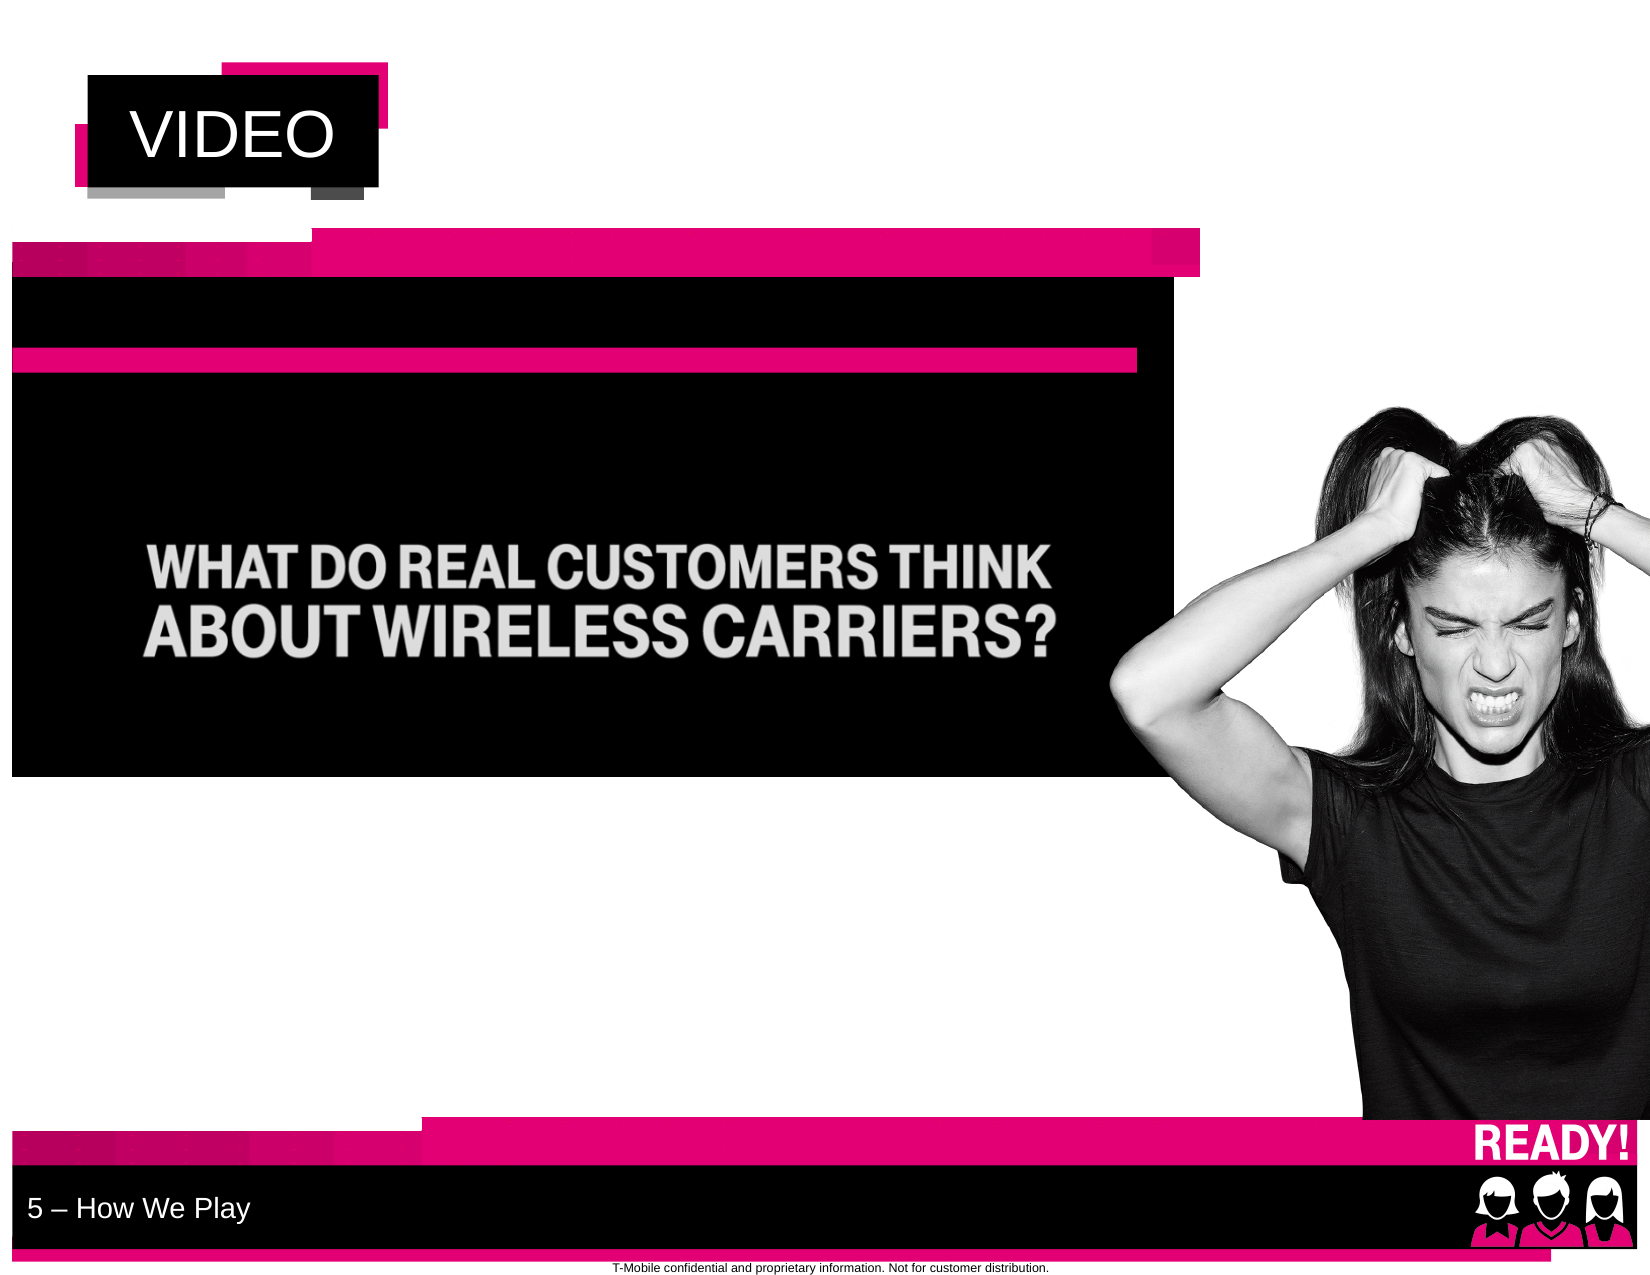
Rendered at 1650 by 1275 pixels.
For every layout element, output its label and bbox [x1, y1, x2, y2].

text_box [12, 1104, 1646, 1275]
picture [12, 395, 1650, 1120]
text_box [74, 62, 389, 201]
text_box [11, 228, 1201, 395]
